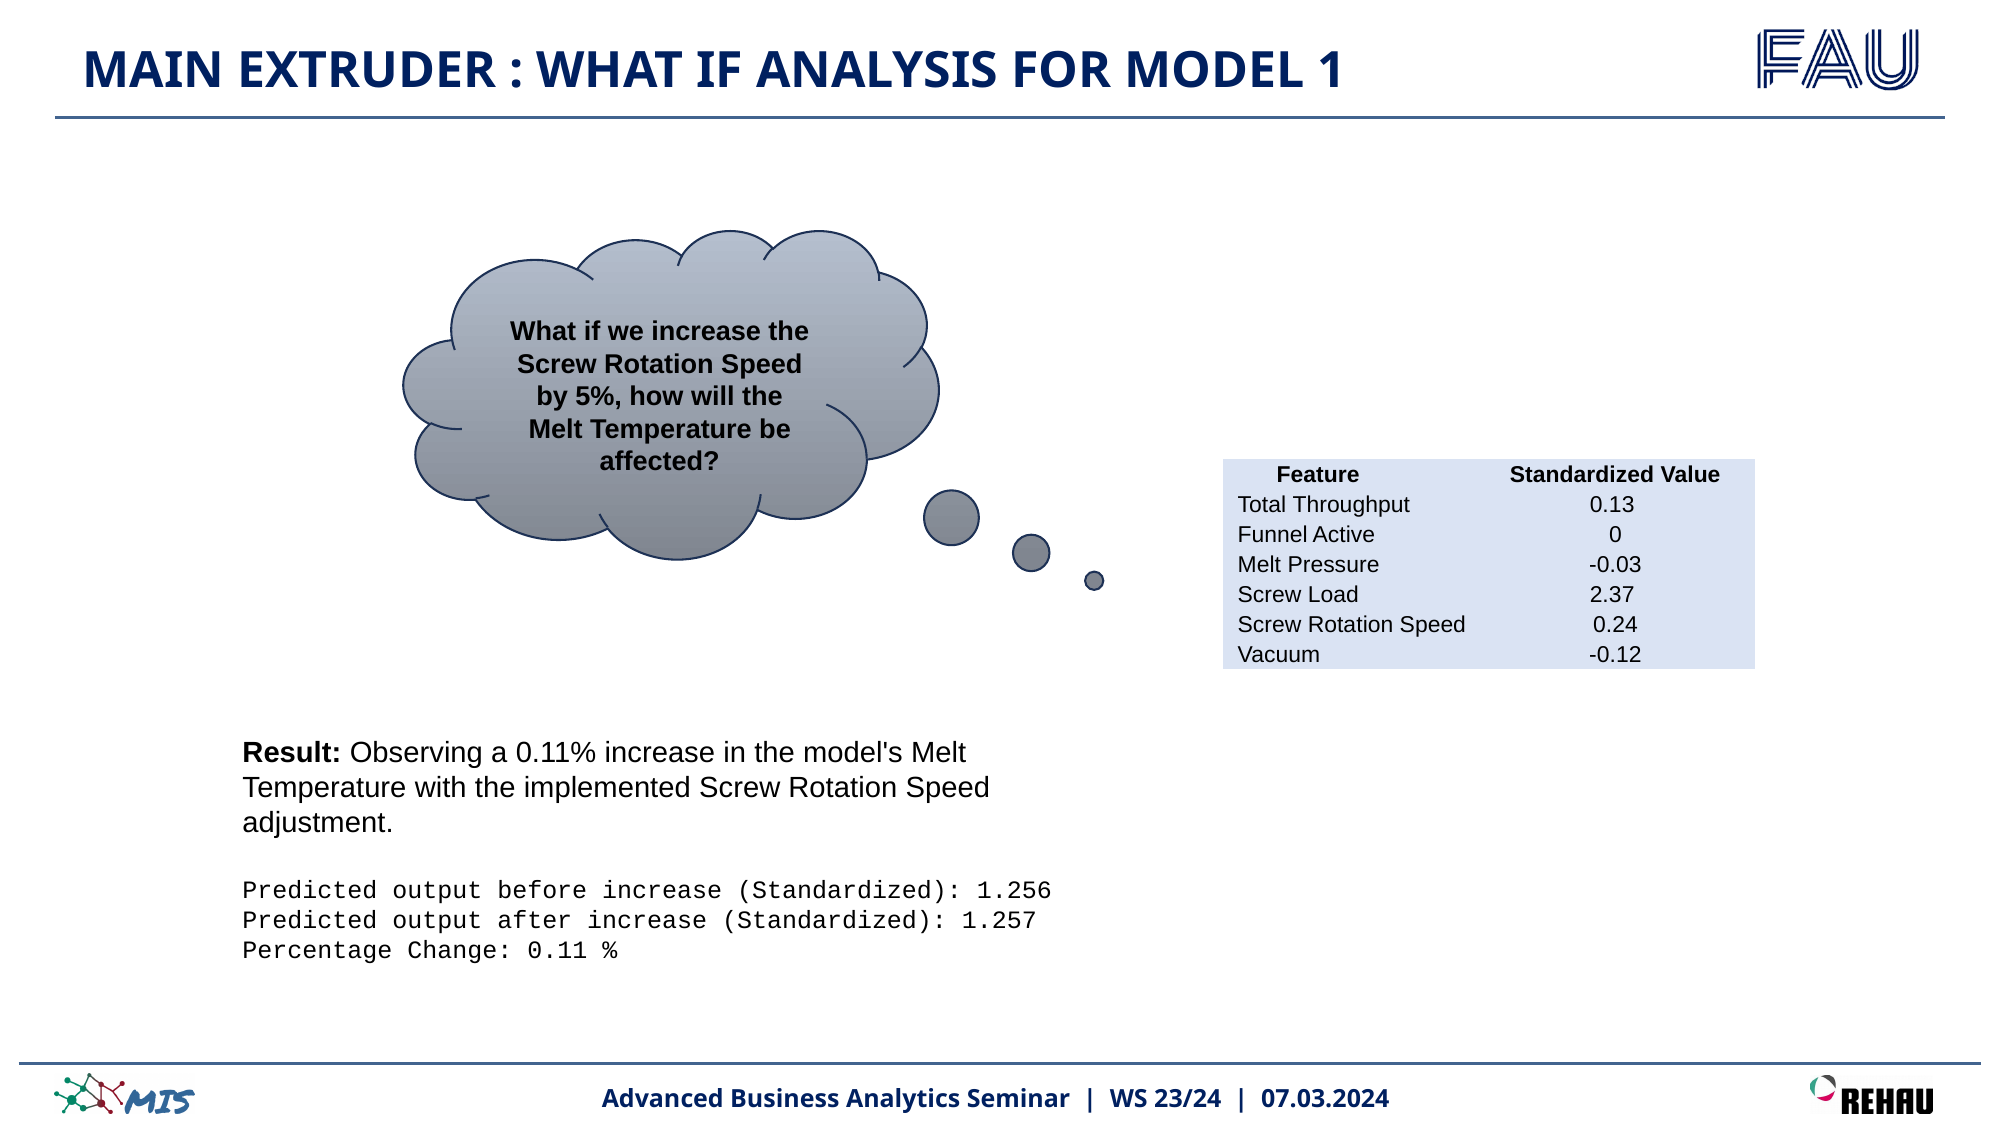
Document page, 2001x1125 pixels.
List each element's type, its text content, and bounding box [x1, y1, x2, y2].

table_cell Total Throughput [1223, 489, 1476, 519]
picture [54, 1073, 195, 1114]
table_cell 0.24 [1476, 609, 1755, 639]
text_box [923, 489, 980, 547]
table_cell 0 [1476, 519, 1755, 549]
table_cell Funnel Active [1223, 519, 1476, 549]
table_header Standardized Value [1476, 459, 1755, 489]
table_header Feature [1223, 459, 1476, 489]
text_box Result: Observing a 0.11% increase in the model's Melt Temperature with the implemented Screw Rotation Speed adjustment. Predicted output before increase (Standardized): 1.256 Predicted output after increase (Standardized): 1.257 Percentage Change: 0.11 % [227, 725, 1138, 971]
table_cell -0.12 [1476, 639, 1755, 669]
table_cell Melt Pressure [1223, 549, 1476, 579]
picture [1810, 1075, 1933, 1114]
table_cell Screw Load [1223, 579, 1476, 609]
text_box What if we increase the Screw Rotation Speed by 5%, how will the Melt Temperature be affected? [491, 306, 828, 484]
picture [1744, 10, 1933, 105]
text_box [1011, 533, 1051, 573]
text_box MAIN EXTRUDER : WHAT IF ANALYSIS FOR MODEL 1 [67, 36, 1412, 107]
text_box [1084, 570, 1105, 591]
table_cell Vacuum [1223, 639, 1476, 669]
text_box [402, 229, 940, 561]
table_cell 0.13 [1476, 489, 1755, 519]
table_cell -0.03 [1476, 549, 1755, 579]
table_cell 2.37 [1476, 579, 1755, 609]
text_box Advanced Business Analytics Seminar | WS 23/24 | 07.03.2024 [587, 1075, 1436, 1120]
table_cell Screw Rotation Speed [1223, 609, 1476, 639]
